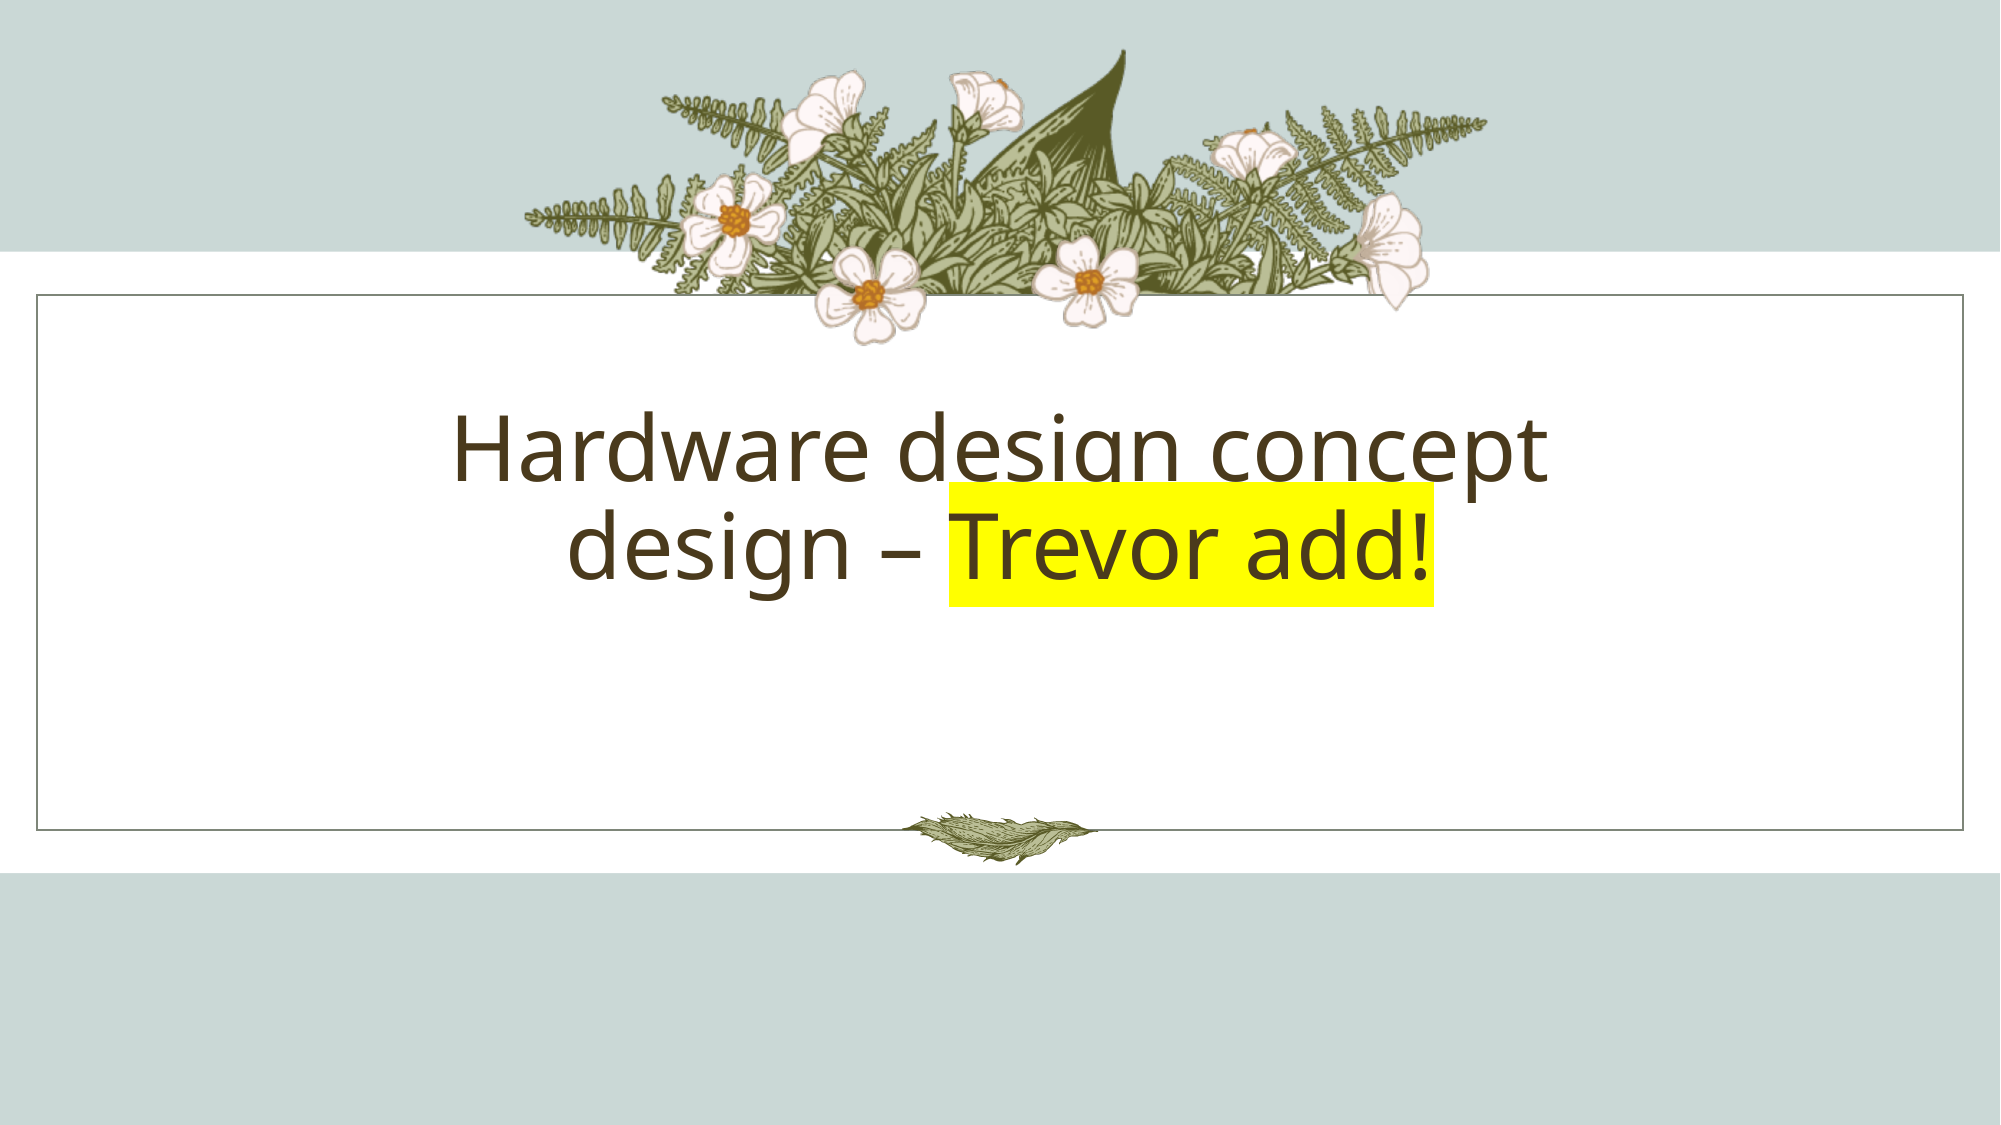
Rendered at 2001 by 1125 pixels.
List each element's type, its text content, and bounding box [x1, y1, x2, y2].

title Hardware design concept design – Trevor add! [286, 394, 1714, 723]
picture [512, 29, 1500, 356]
picture [900, 807, 1099, 866]
